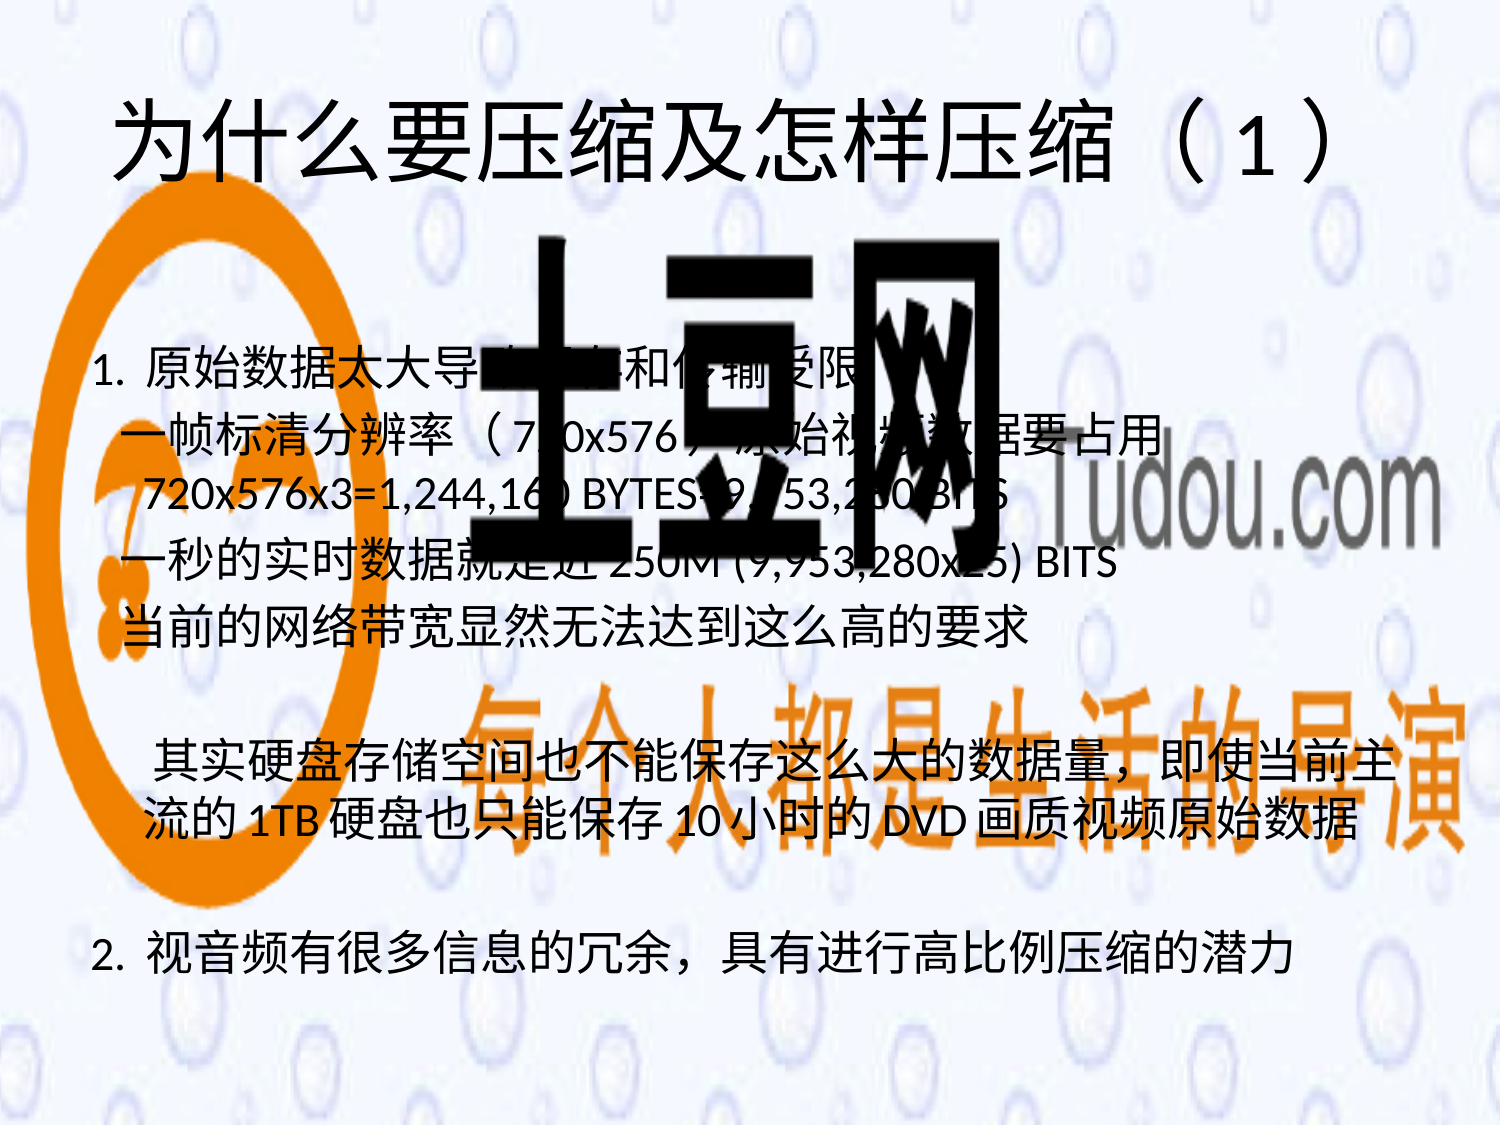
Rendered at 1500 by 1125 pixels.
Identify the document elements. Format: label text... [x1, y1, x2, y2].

list 1. 原始数据太大导致保存和传输受限 一帧标清分辨率（720x576）原始视频数据要占用 720x576x3=1,244,160 BYTES=9,953,280 BITS 一秒的实时数据就是近250M (9,953,280x25) BITS 当前的网络带宽显然无法达到这么高的要求 其实硬盘存储空间也不能保存这么大的数据量，即使当前主流的1TB硬盘也只能保存10小时的DVD画质视频原始数据 2. 视音频有很多信息的冗余，具有进行高比例压缩的潜力 [75, 262, 1425, 1005]
picture [0, 0, 1500, 1125]
title 为什么要压缩及怎样压缩（1） [75, 45, 1425, 233]
